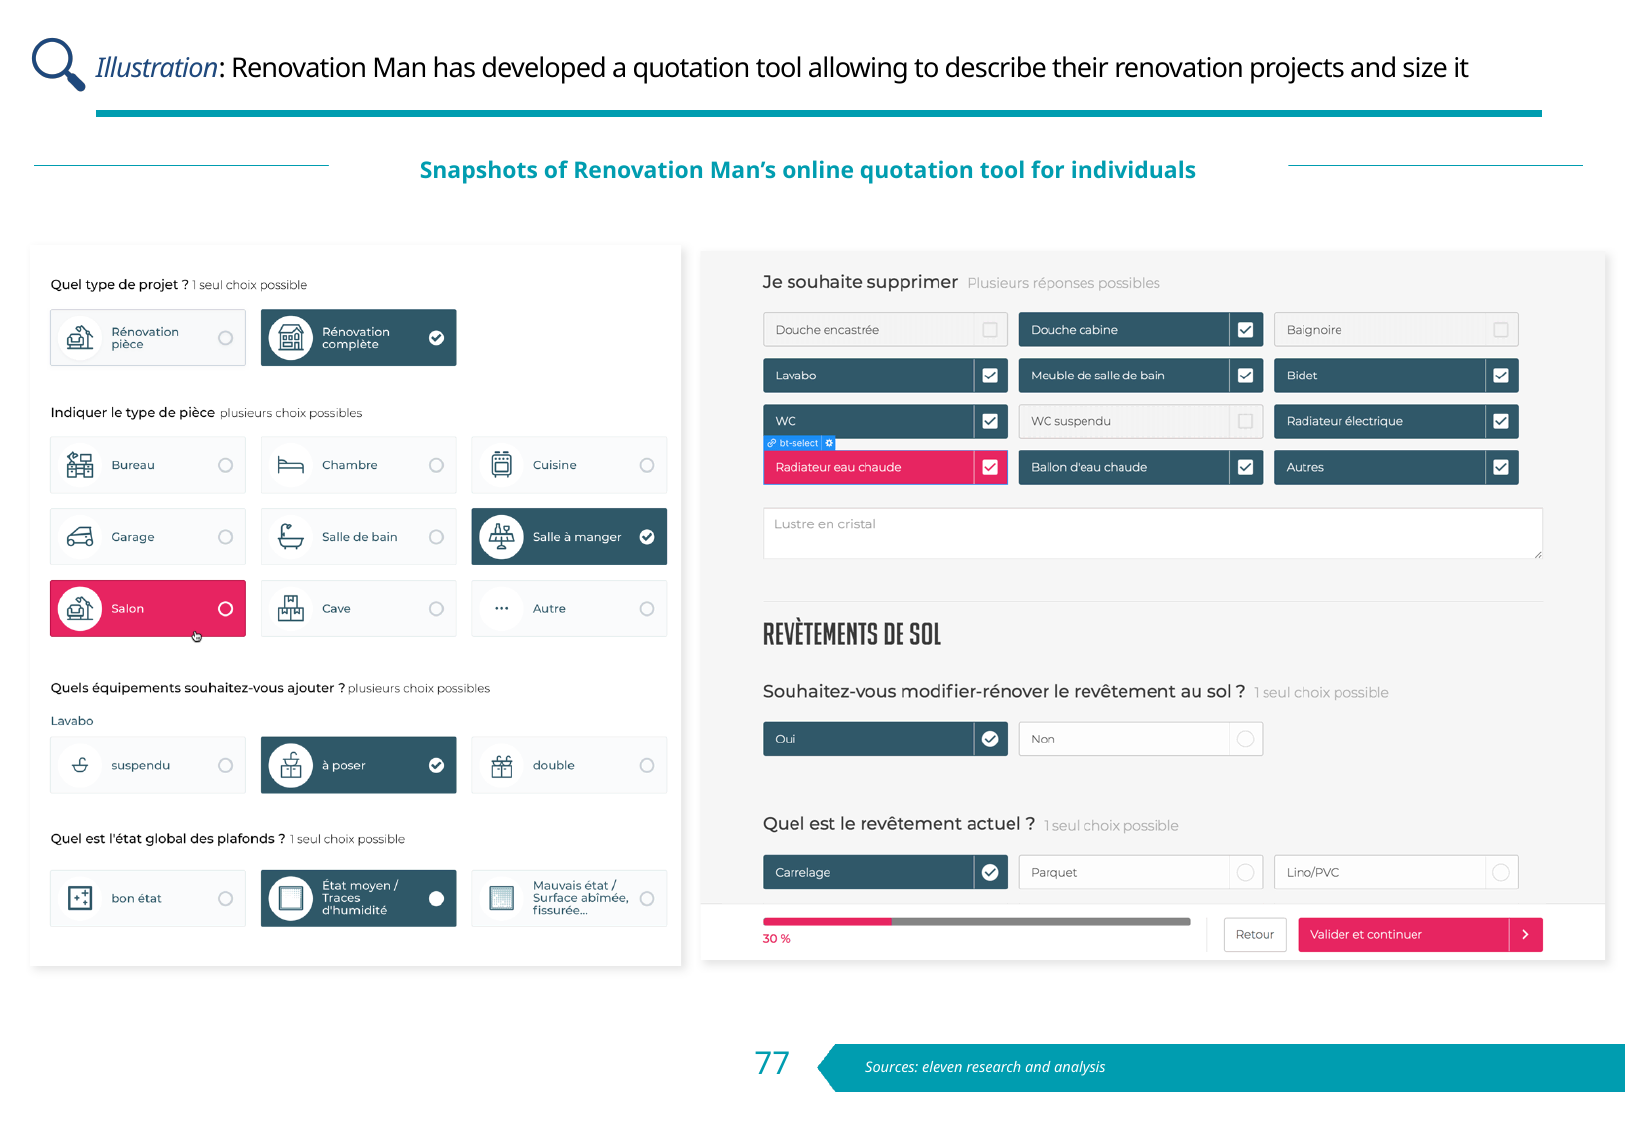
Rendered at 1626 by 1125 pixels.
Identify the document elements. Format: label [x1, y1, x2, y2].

title [95, 19, 1542, 114]
picture [810, 1044, 1625, 1115]
picture [700, 251, 1606, 960]
picture [26, 32, 91, 97]
text_box [850, 1050, 1595, 1083]
picture [29, 245, 682, 967]
text_box [34, 147, 1584, 183]
